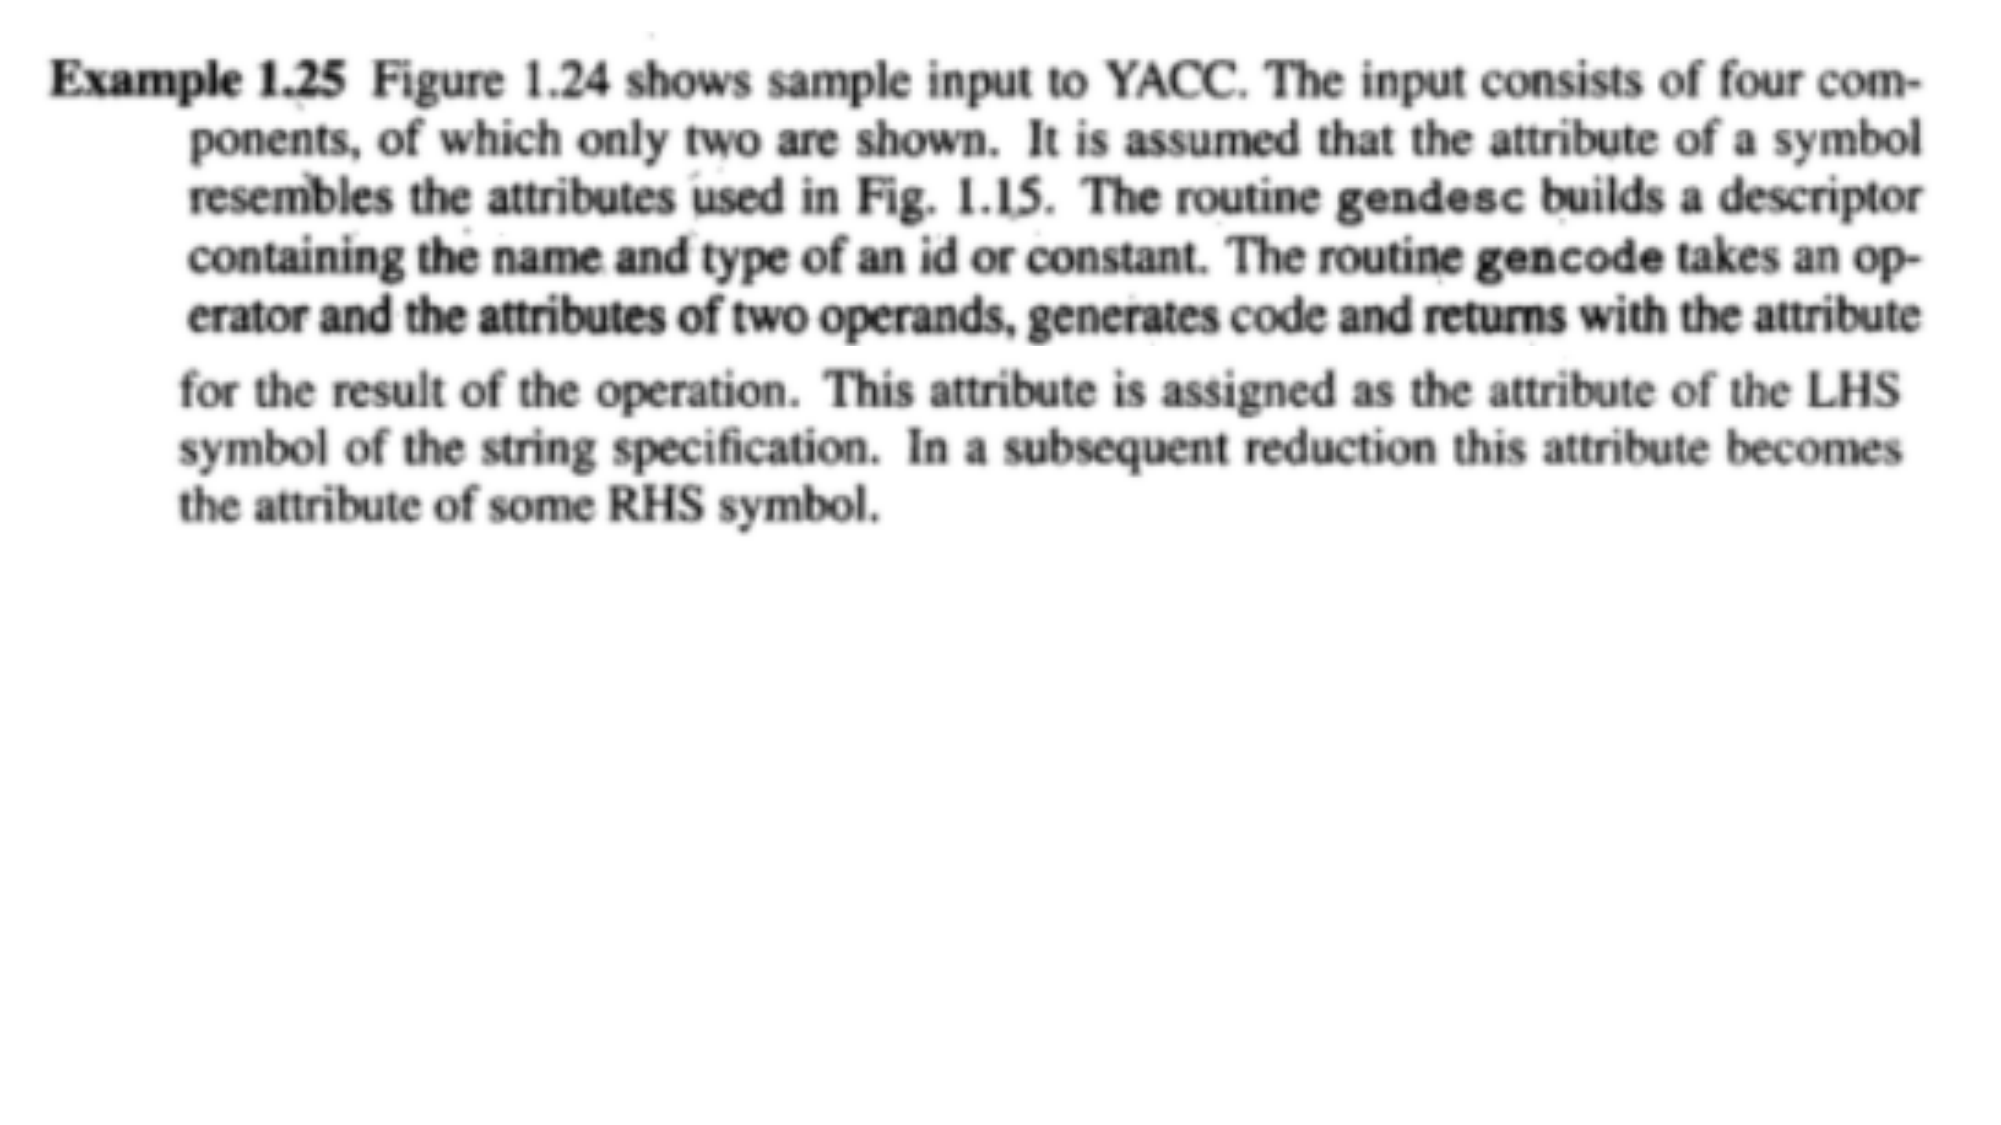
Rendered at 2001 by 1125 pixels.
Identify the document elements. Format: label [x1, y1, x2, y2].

picture [19, 31, 1954, 588]
